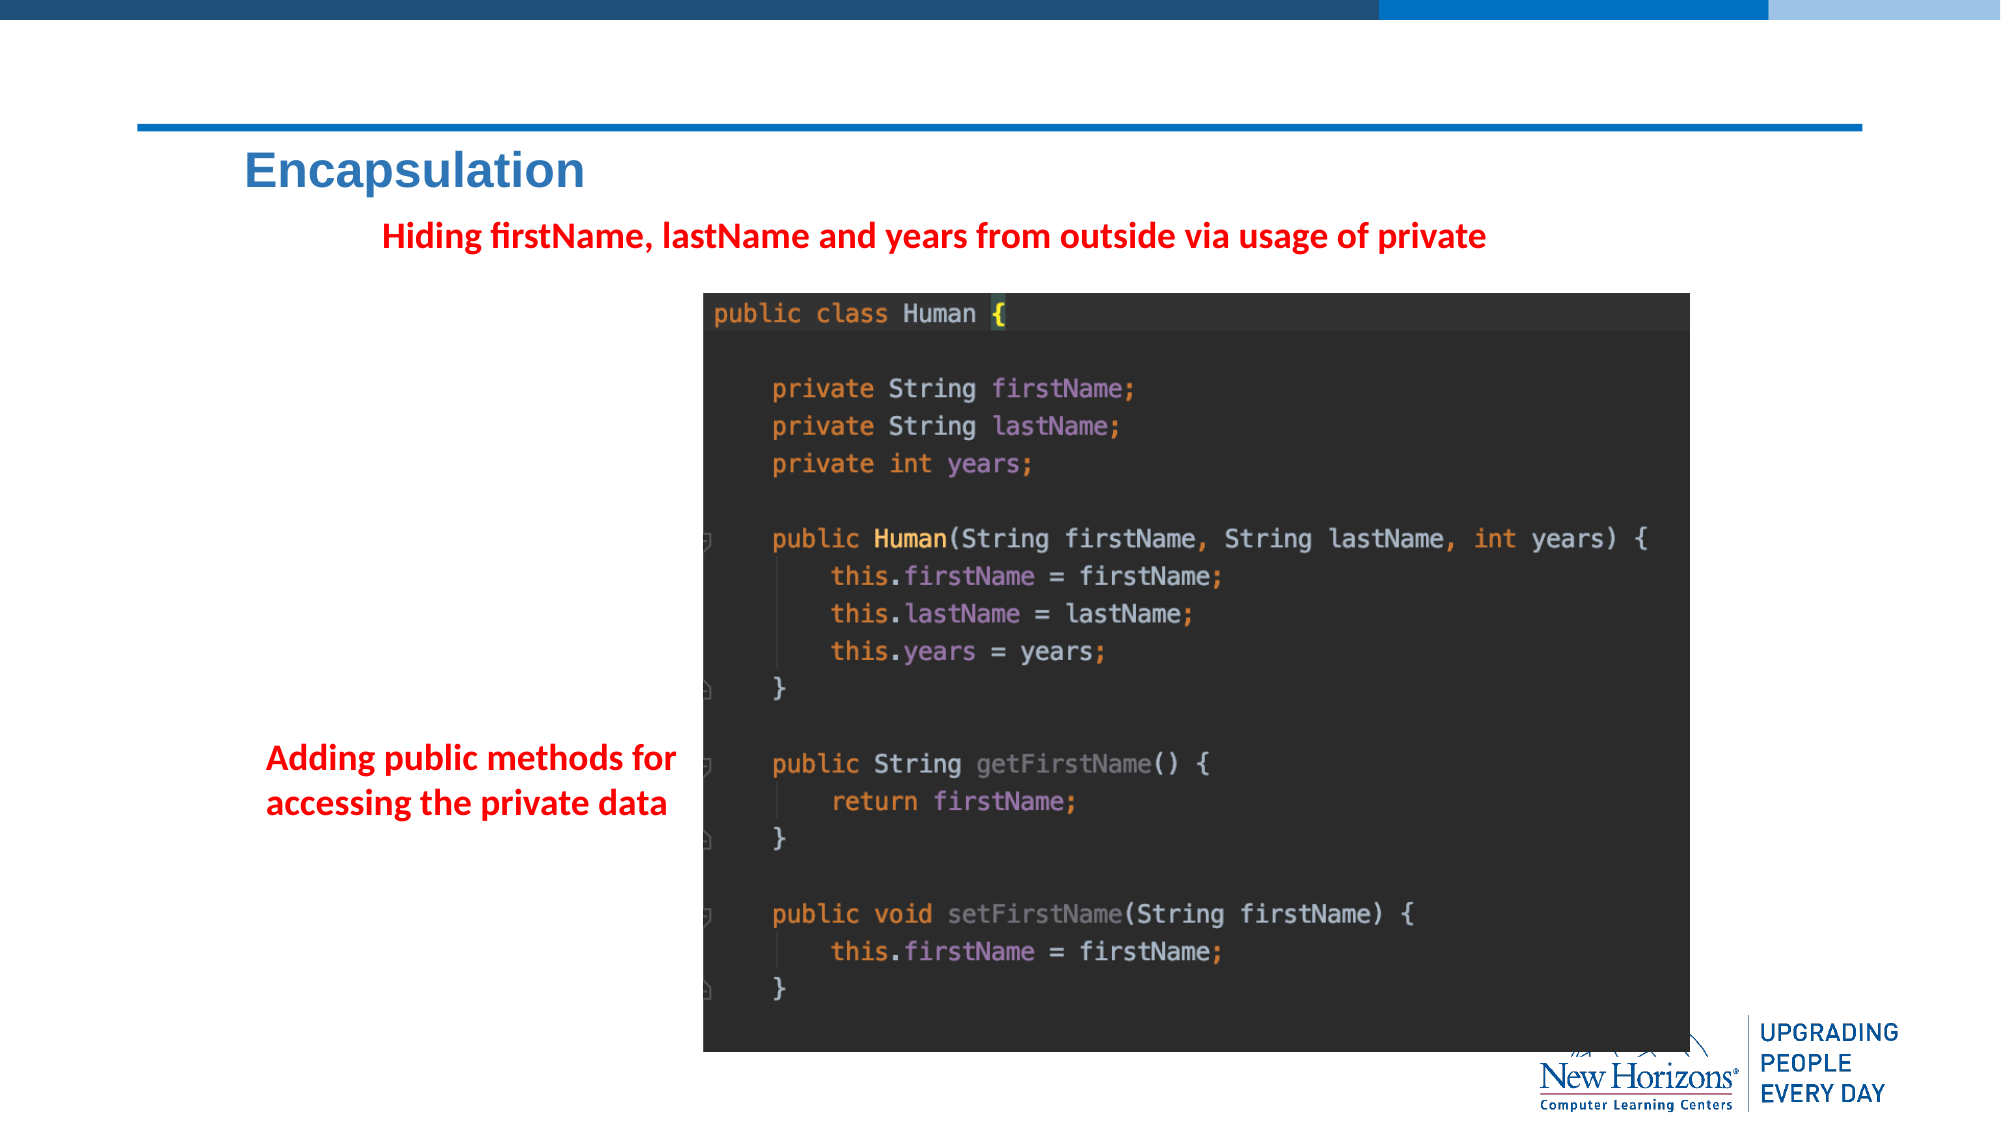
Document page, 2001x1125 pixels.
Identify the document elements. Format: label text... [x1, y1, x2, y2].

text_box Hiding firstName, lastName and years from outside via usage of private [367, 204, 1556, 264]
title Encapsulation [229, 49, 1805, 294]
text_box Adding public methods for accessing the private data [250, 725, 701, 831]
picture [703, 293, 1904, 1114]
